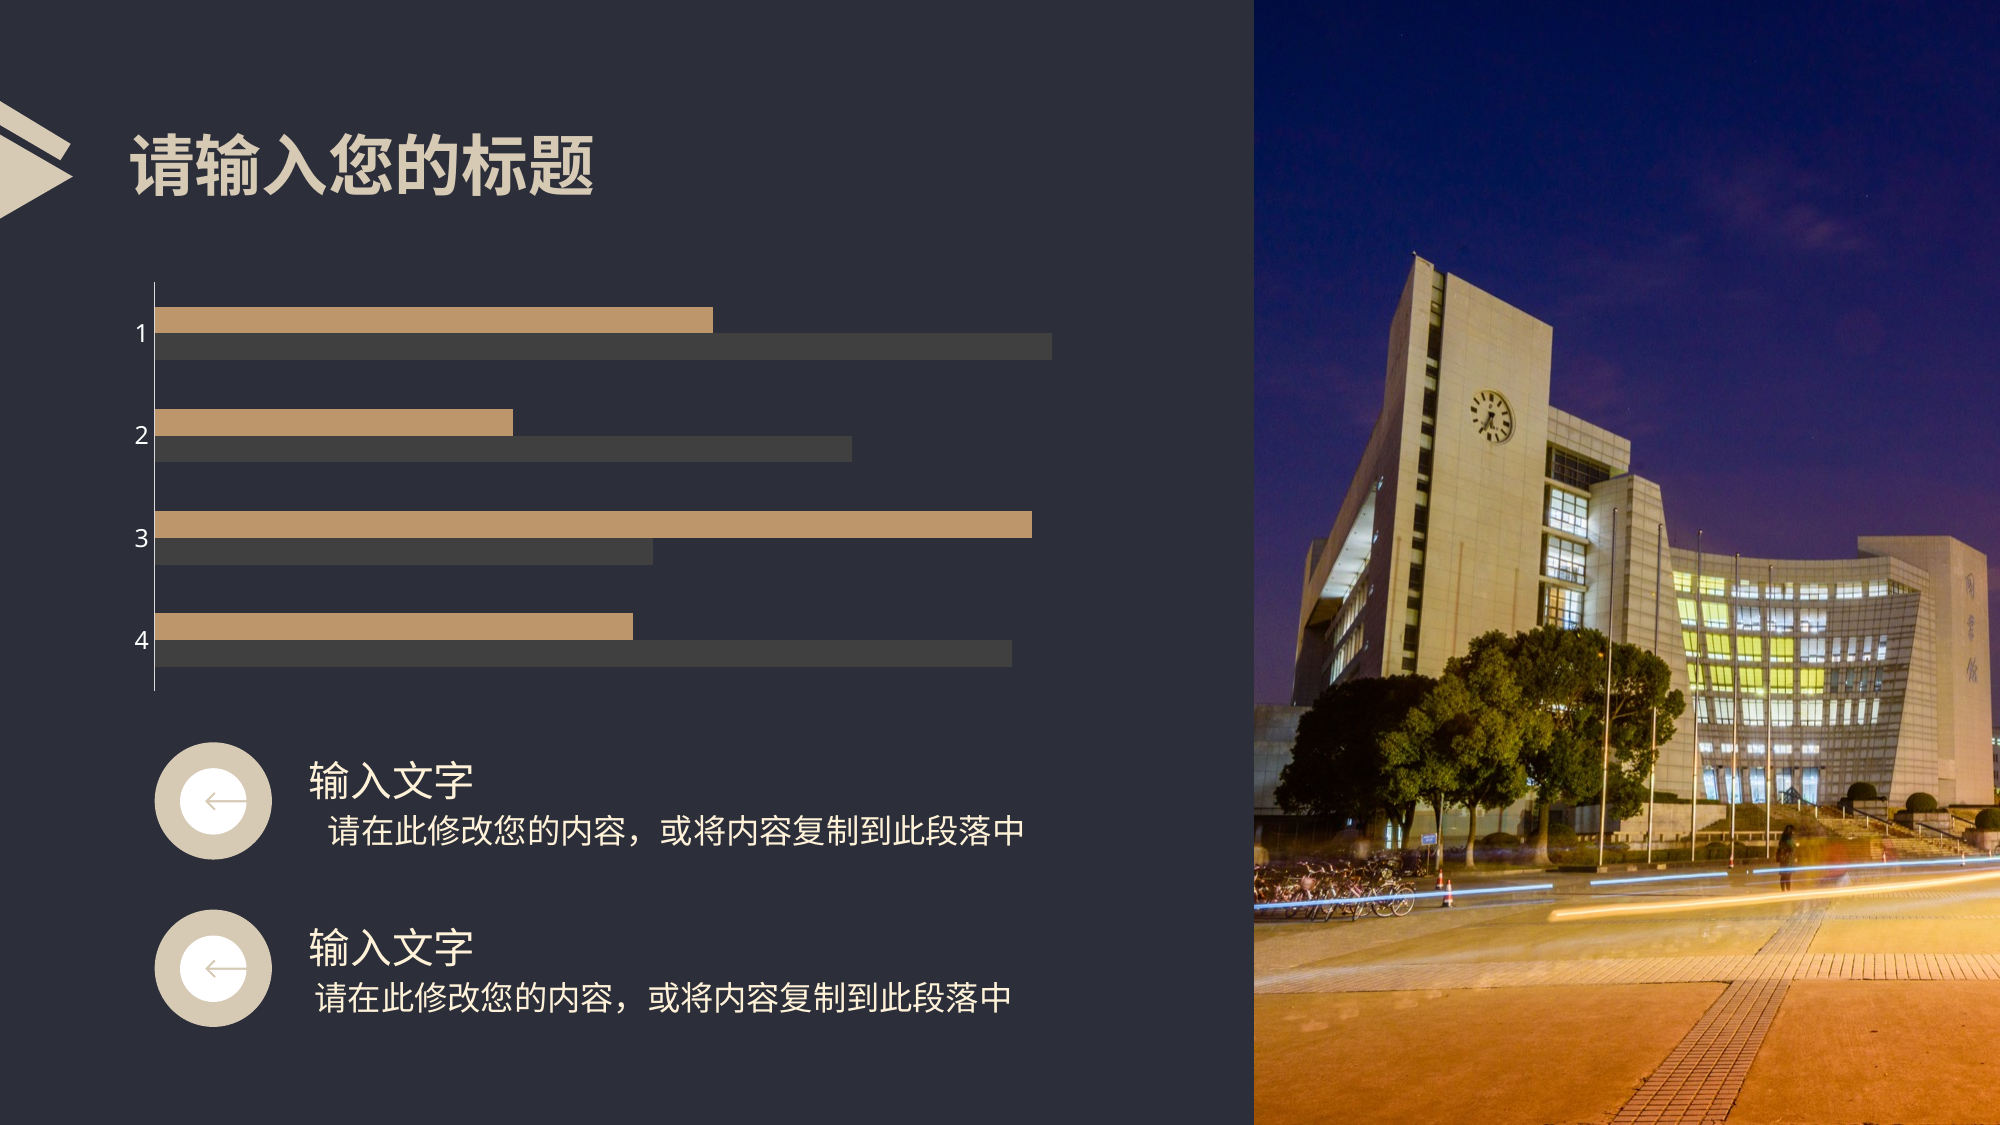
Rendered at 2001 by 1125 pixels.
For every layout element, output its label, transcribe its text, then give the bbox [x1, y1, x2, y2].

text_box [0, 120, 73, 219]
picture [1254, 0, 2000, 1125]
text_box [180, 935, 247, 1002]
text_box 请输入您的标题 [113, 100, 758, 221]
text_box 输入文字 [293, 914, 491, 980]
text_box [153, 741, 273, 861]
text_box [153, 908, 273, 1028]
text_box 请在此修改您的内容，或将内容复制到此段落中 [300, 968, 1029, 1025]
chart [113, 273, 1173, 700]
text_box [180, 768, 247, 835]
text_box 请在此修改您的内容，或将内容复制到此段落中 [312, 801, 1041, 858]
text_box 输入文字 [293, 747, 491, 812]
